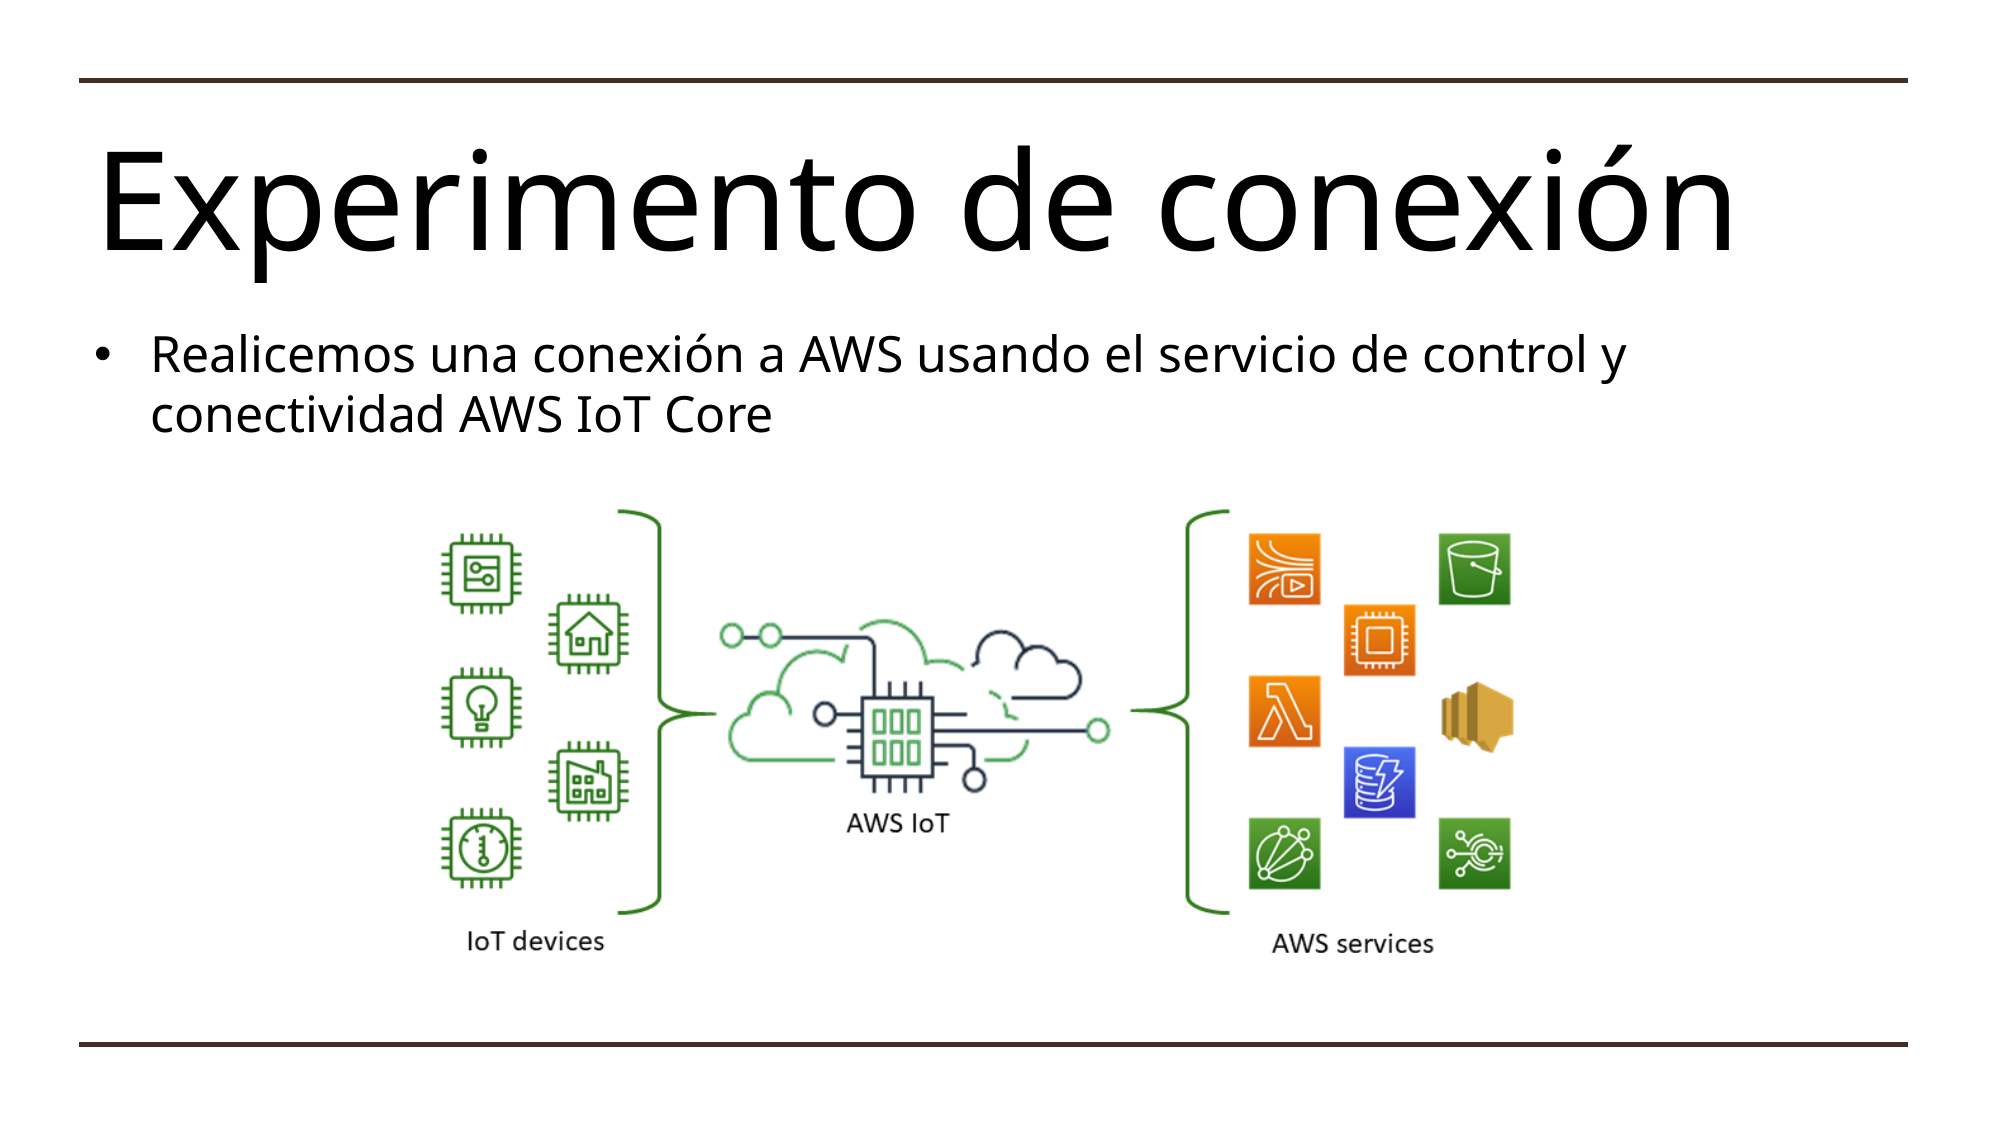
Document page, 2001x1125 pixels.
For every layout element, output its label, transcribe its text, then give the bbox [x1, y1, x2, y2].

picture [412, 484, 1558, 991]
title Experimento de conexión [79, 160, 1824, 230]
list Realicemos una conexión a AWS usando el servicio de control y conectividad AWS IoT Core [79, 315, 1803, 738]
